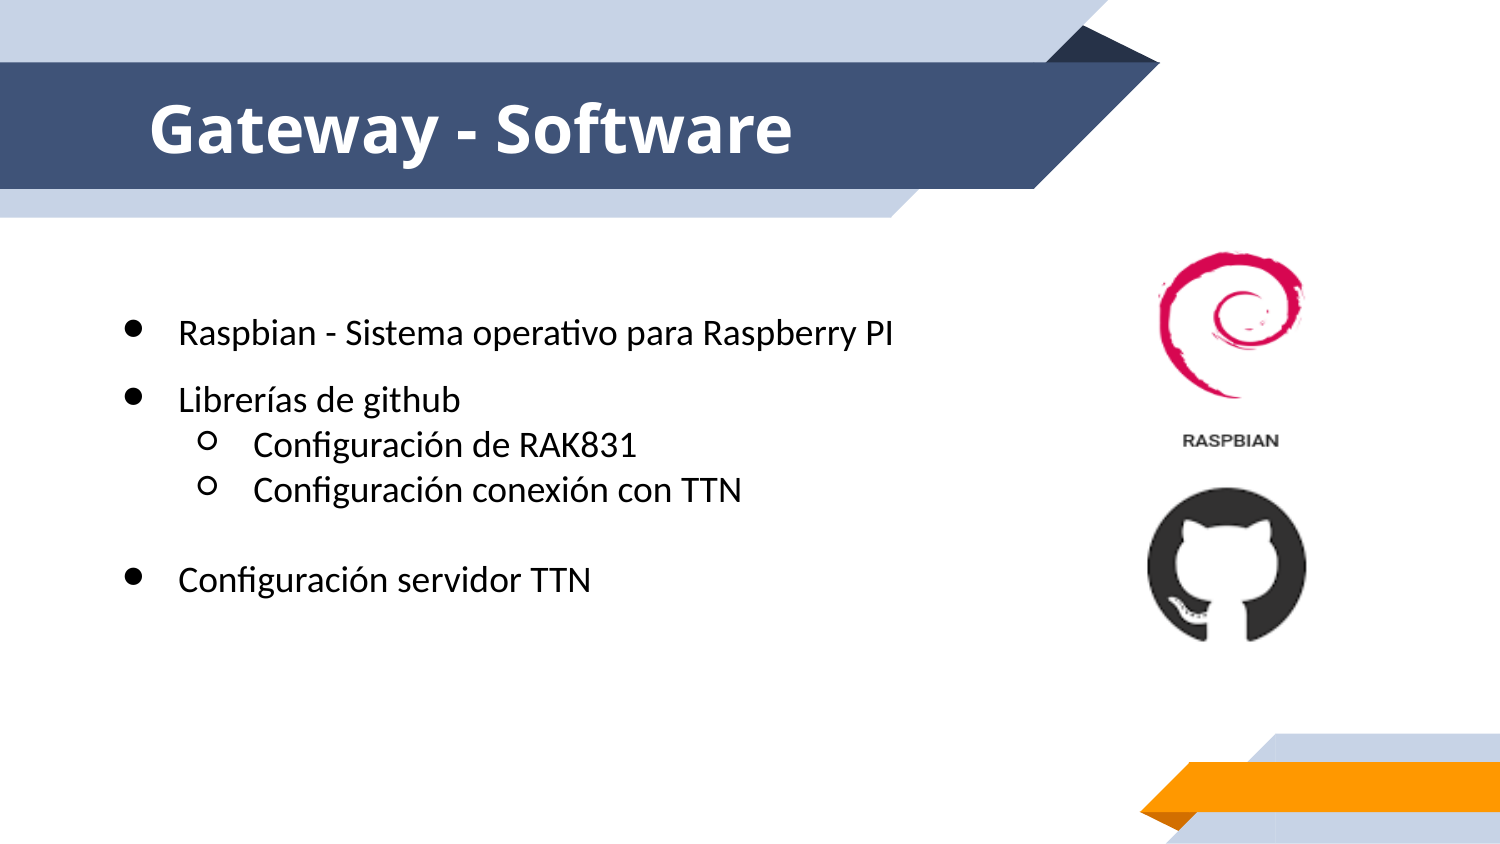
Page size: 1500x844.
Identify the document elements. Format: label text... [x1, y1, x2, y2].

picture [1127, 481, 1332, 666]
text_box Raspbian - Sistema operativo para Raspberry PI Librerías de github Configuración de RAK831 Configuración conexión con TTN Configuración servidor TTN [88, 270, 1160, 744]
picture [1127, 236, 1332, 463]
title Gateway - Software [133, 64, 997, 190]
